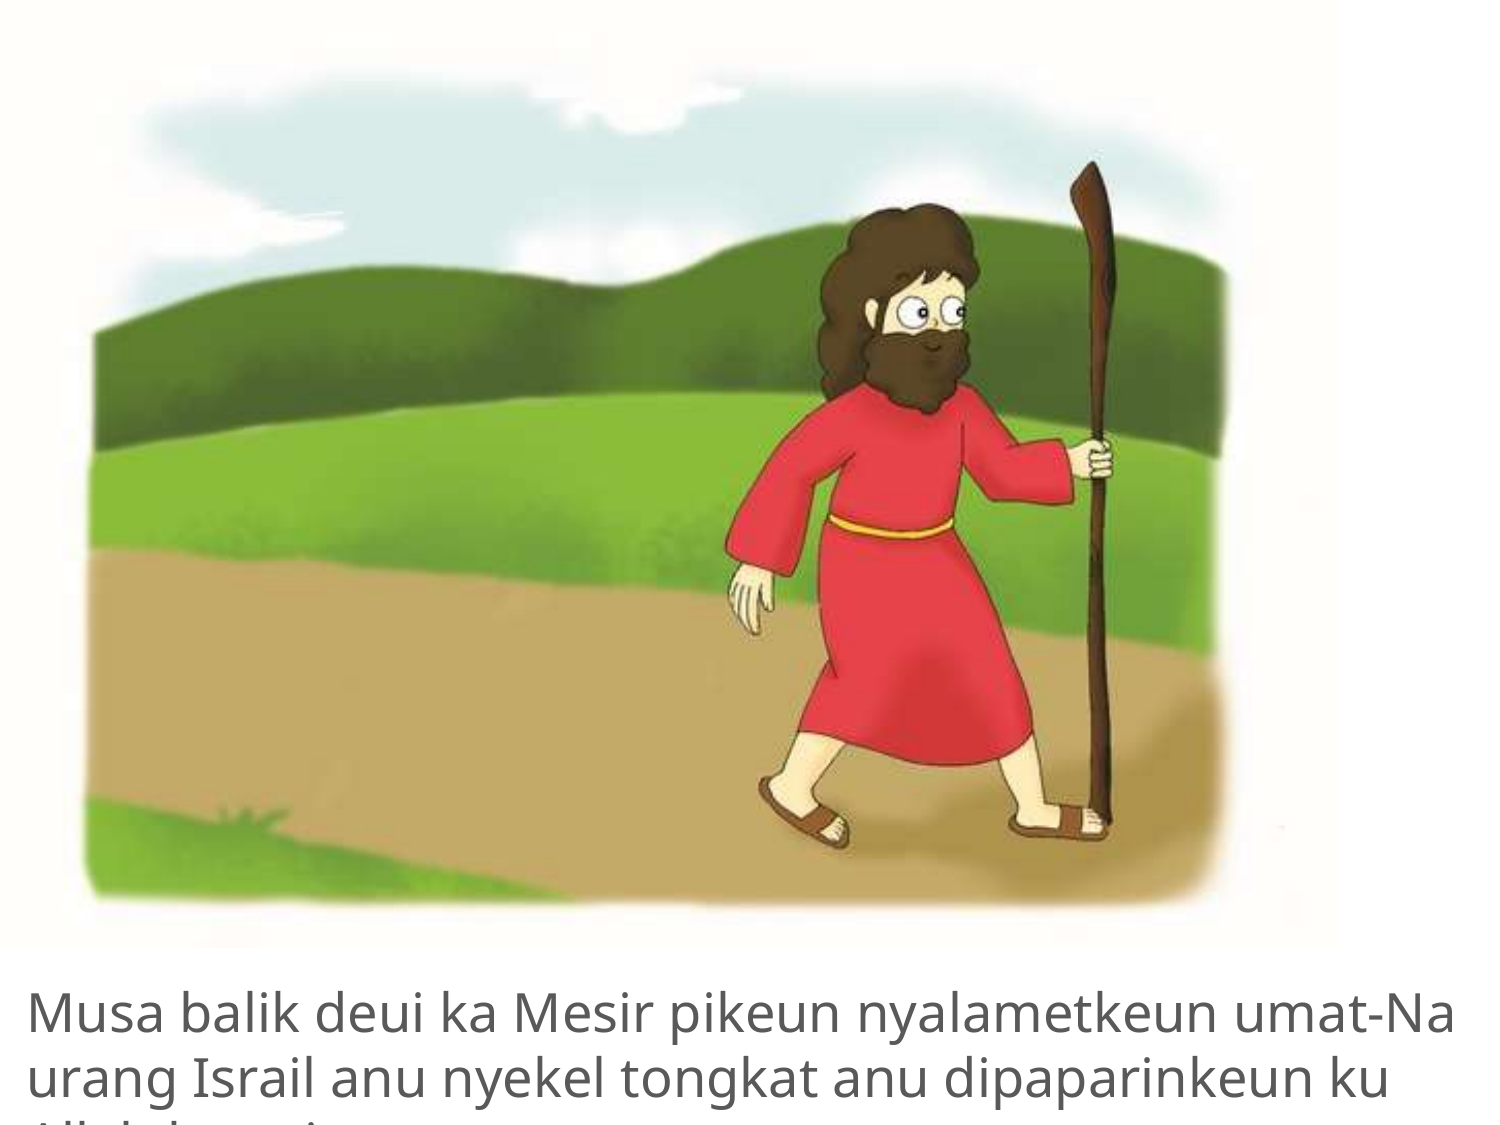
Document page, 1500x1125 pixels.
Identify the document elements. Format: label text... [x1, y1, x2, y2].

text_box Musa balik deui ka Mesir pikeun nyalametkeun umat-Na urang Israil anu nyekel tongkat anu dipaparinkeun ku Allah ka anjeunna. [11, 971, 1498, 1125]
picture [0, 0, 1339, 948]
